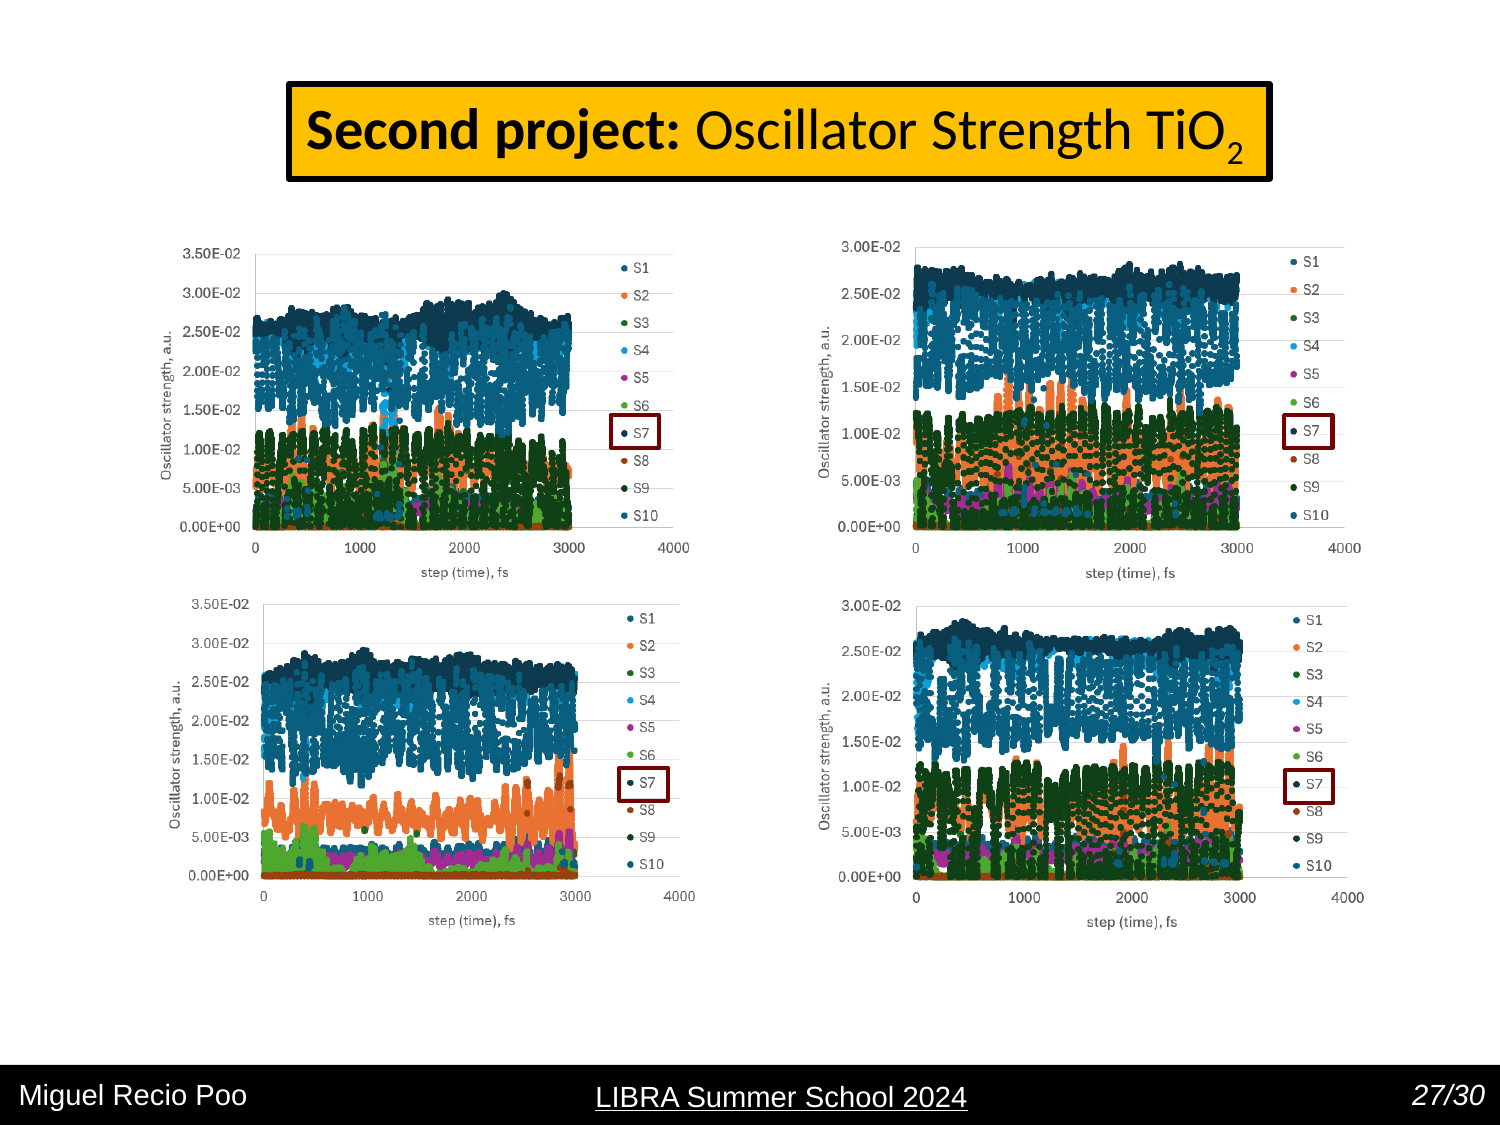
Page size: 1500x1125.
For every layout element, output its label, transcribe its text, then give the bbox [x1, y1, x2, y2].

picture [800, 231, 1366, 581]
text_box Second project: Oscillator Strength TiO2 [288, 84, 1270, 179]
picture [800, 592, 1366, 931]
picture [140, 237, 690, 588]
picture [149, 590, 699, 929]
text_box 27/30 [1282, 1069, 1500, 1119]
text_box LIBRA Summer School 2024 [540, 1071, 1023, 1121]
text_box [0, 1063, 1500, 1125]
text_box [103, 71, 1397, 235]
text_box Miguel Recio Poo [3, 1069, 296, 1119]
